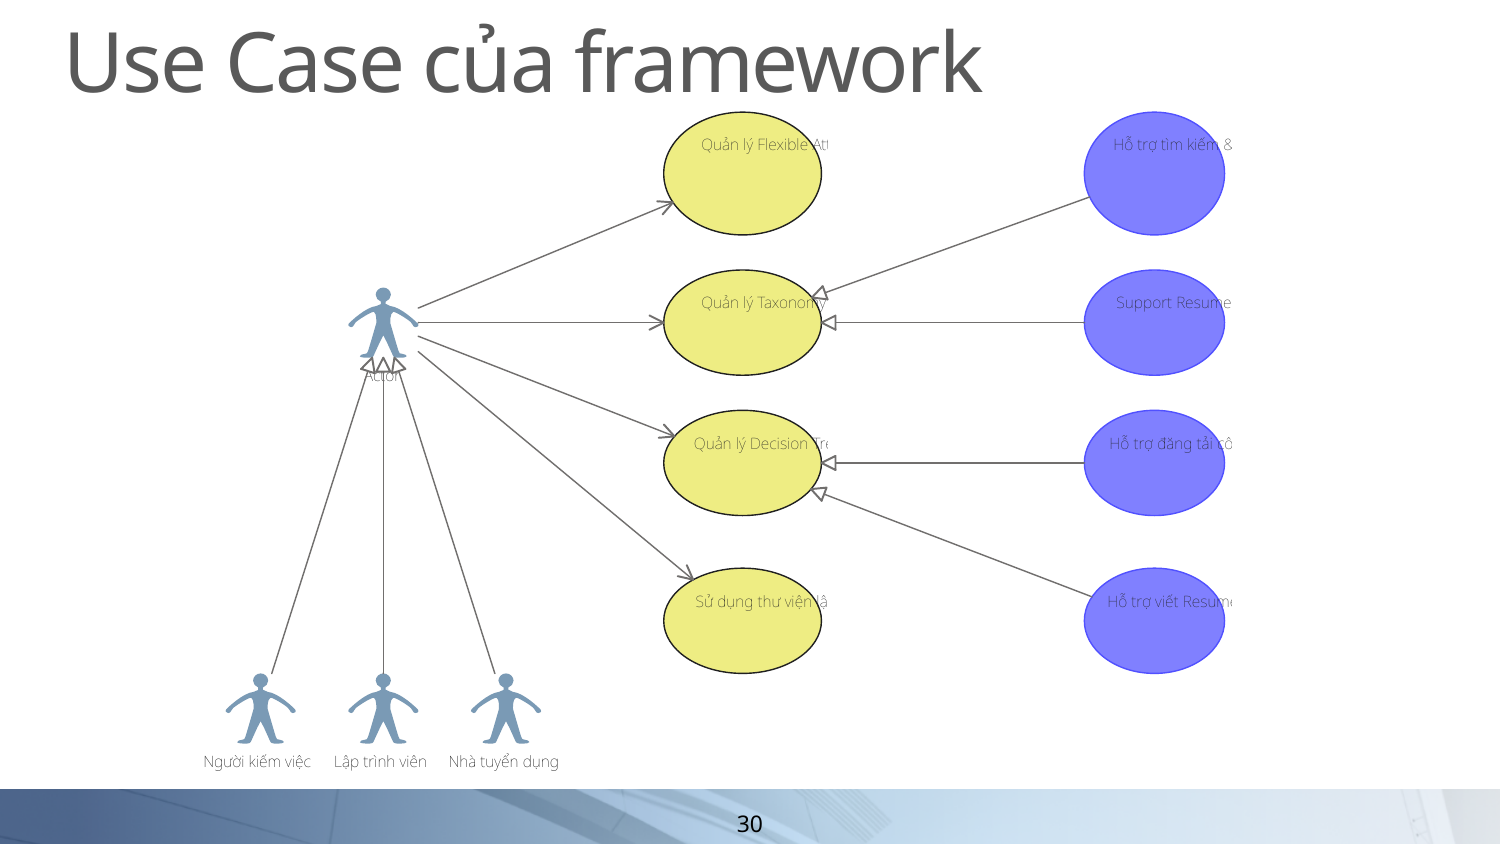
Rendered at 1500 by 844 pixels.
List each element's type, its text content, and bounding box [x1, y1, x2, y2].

title Use Case của framework [63, 20, 1436, 89]
picture [0, 97, 1500, 844]
